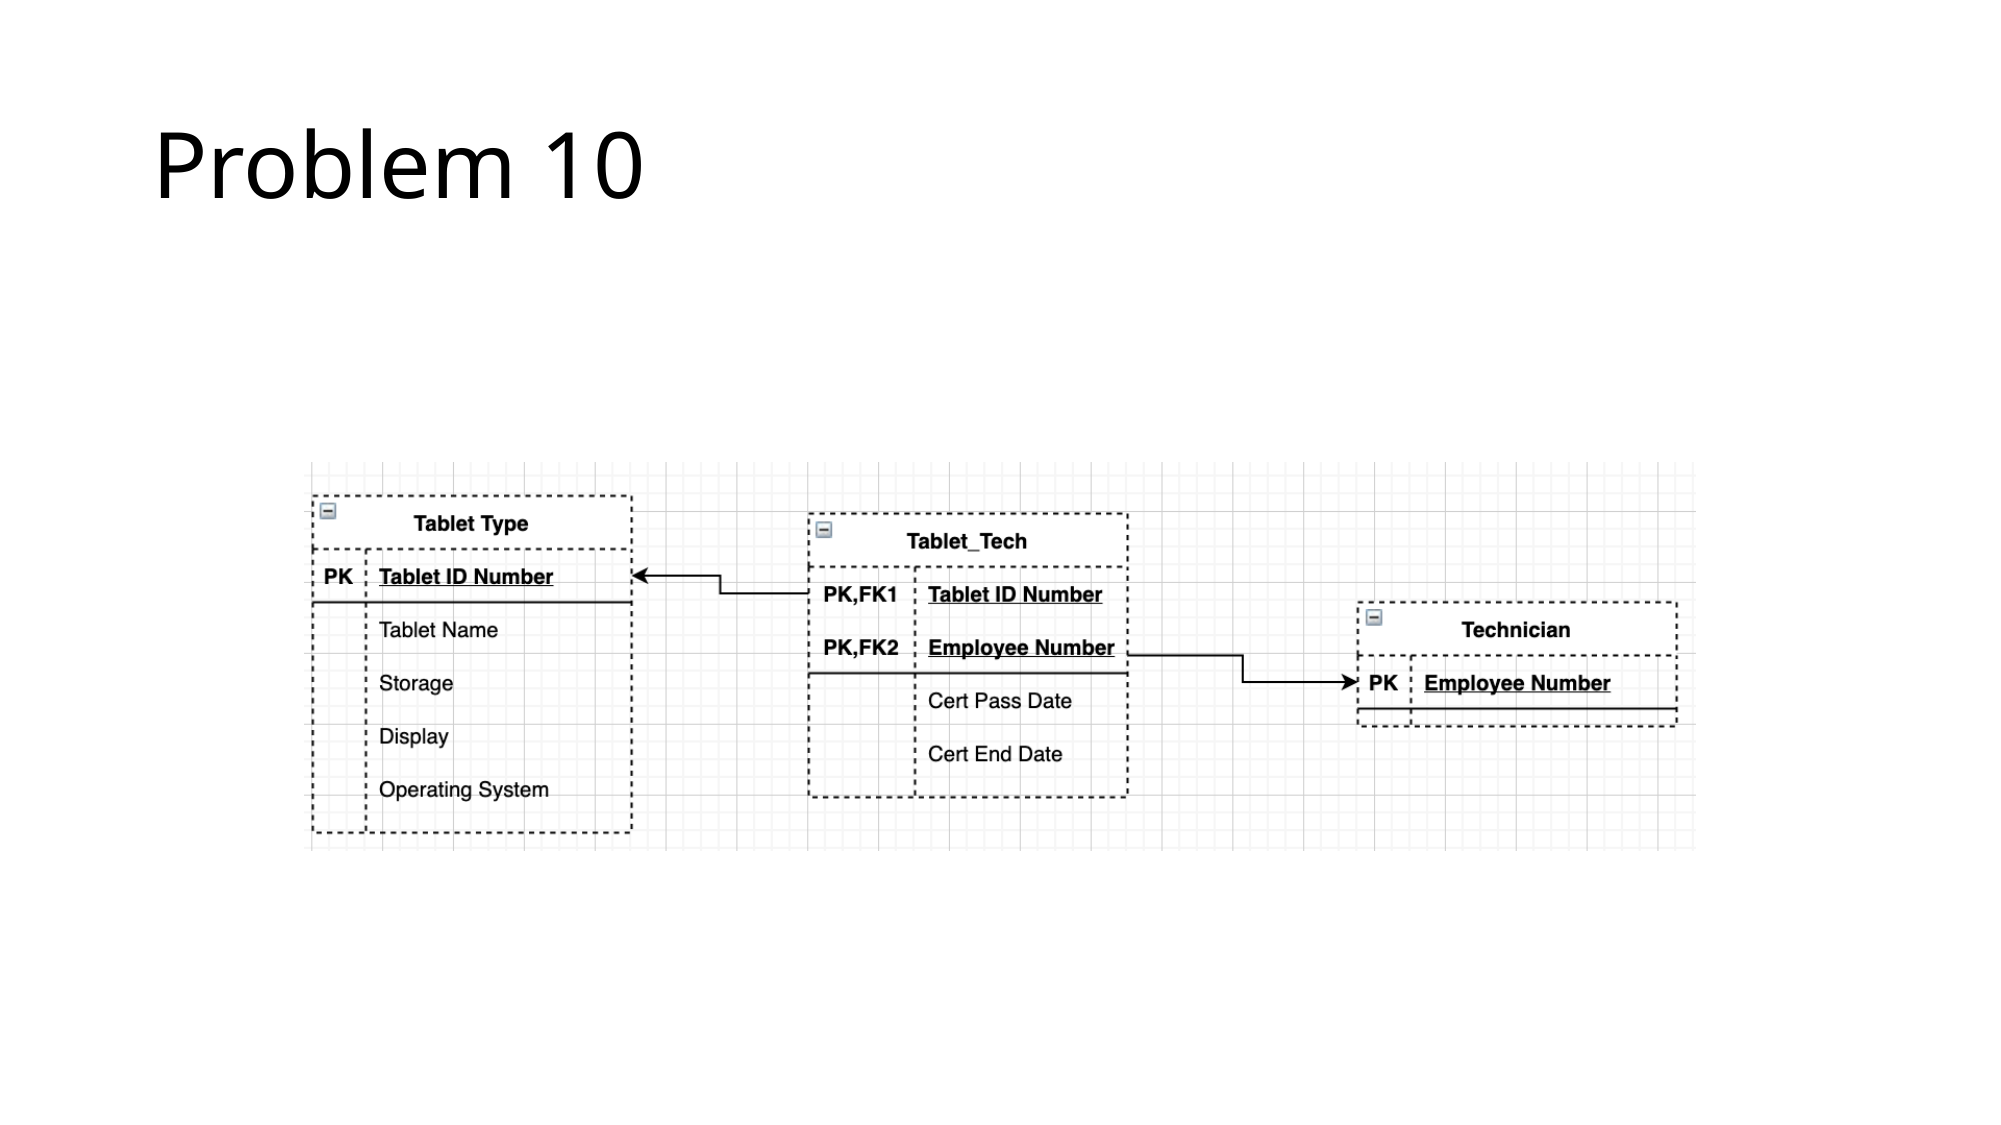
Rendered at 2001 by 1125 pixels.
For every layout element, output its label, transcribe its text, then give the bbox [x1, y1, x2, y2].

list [304, 462, 1696, 851]
title Problem 10 [137, 59, 1863, 278]
